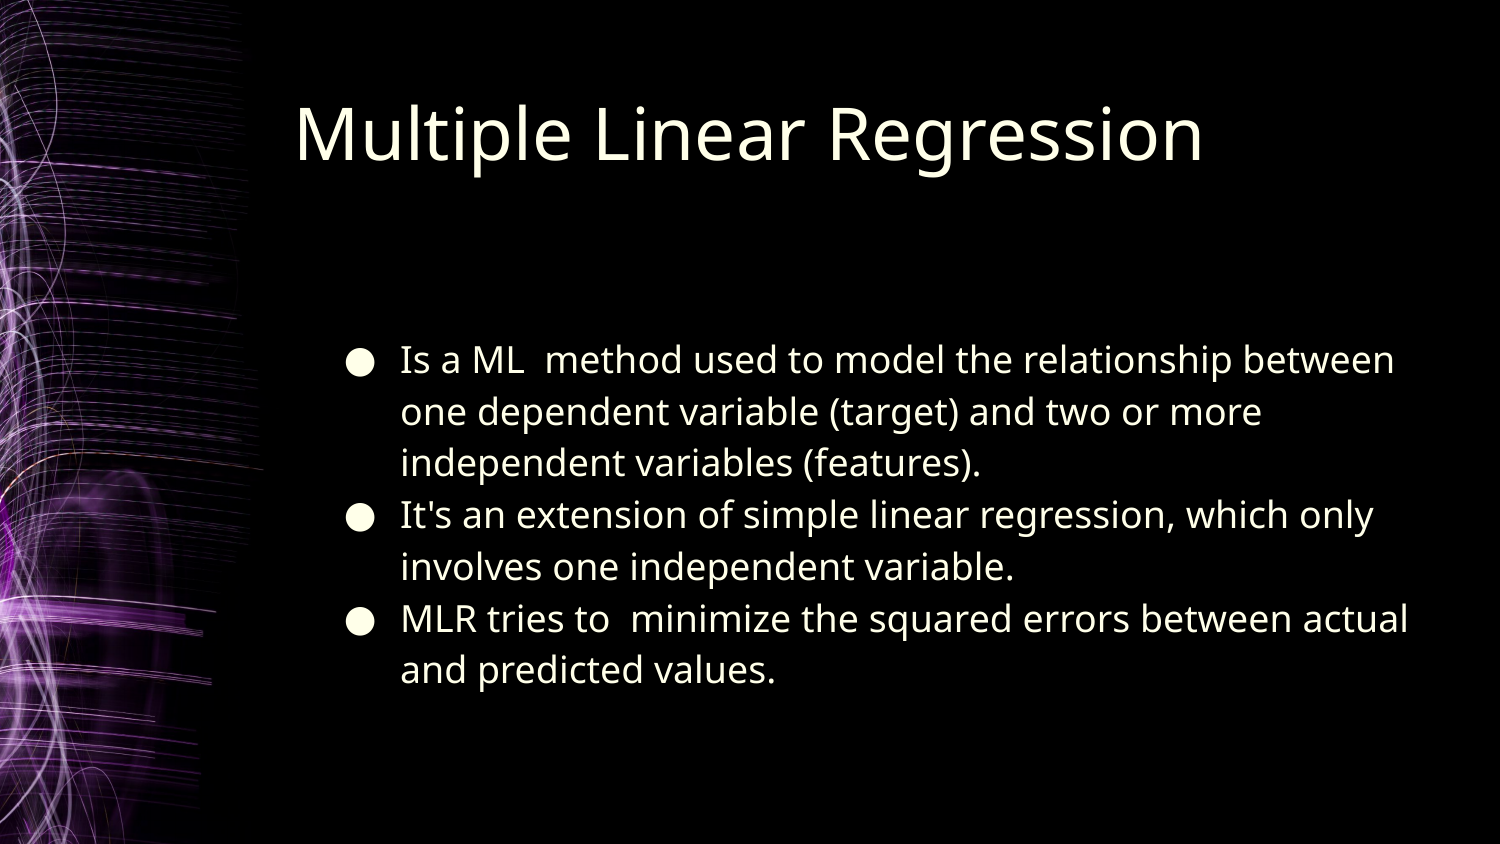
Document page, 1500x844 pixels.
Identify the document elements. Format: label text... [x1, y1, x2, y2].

picture [0, 0, 364, 844]
subtitle Is a ML method used to model the relationship between one dependent variable (target) and two or more independent variables (features). It's an extension of simple linear regression, which only involves one independent variable. MLR tries to minimize the squared errors between actual and predicted values. [310, 198, 1437, 707]
title Multiple Linear Regression [118, 72, 1382, 167]
